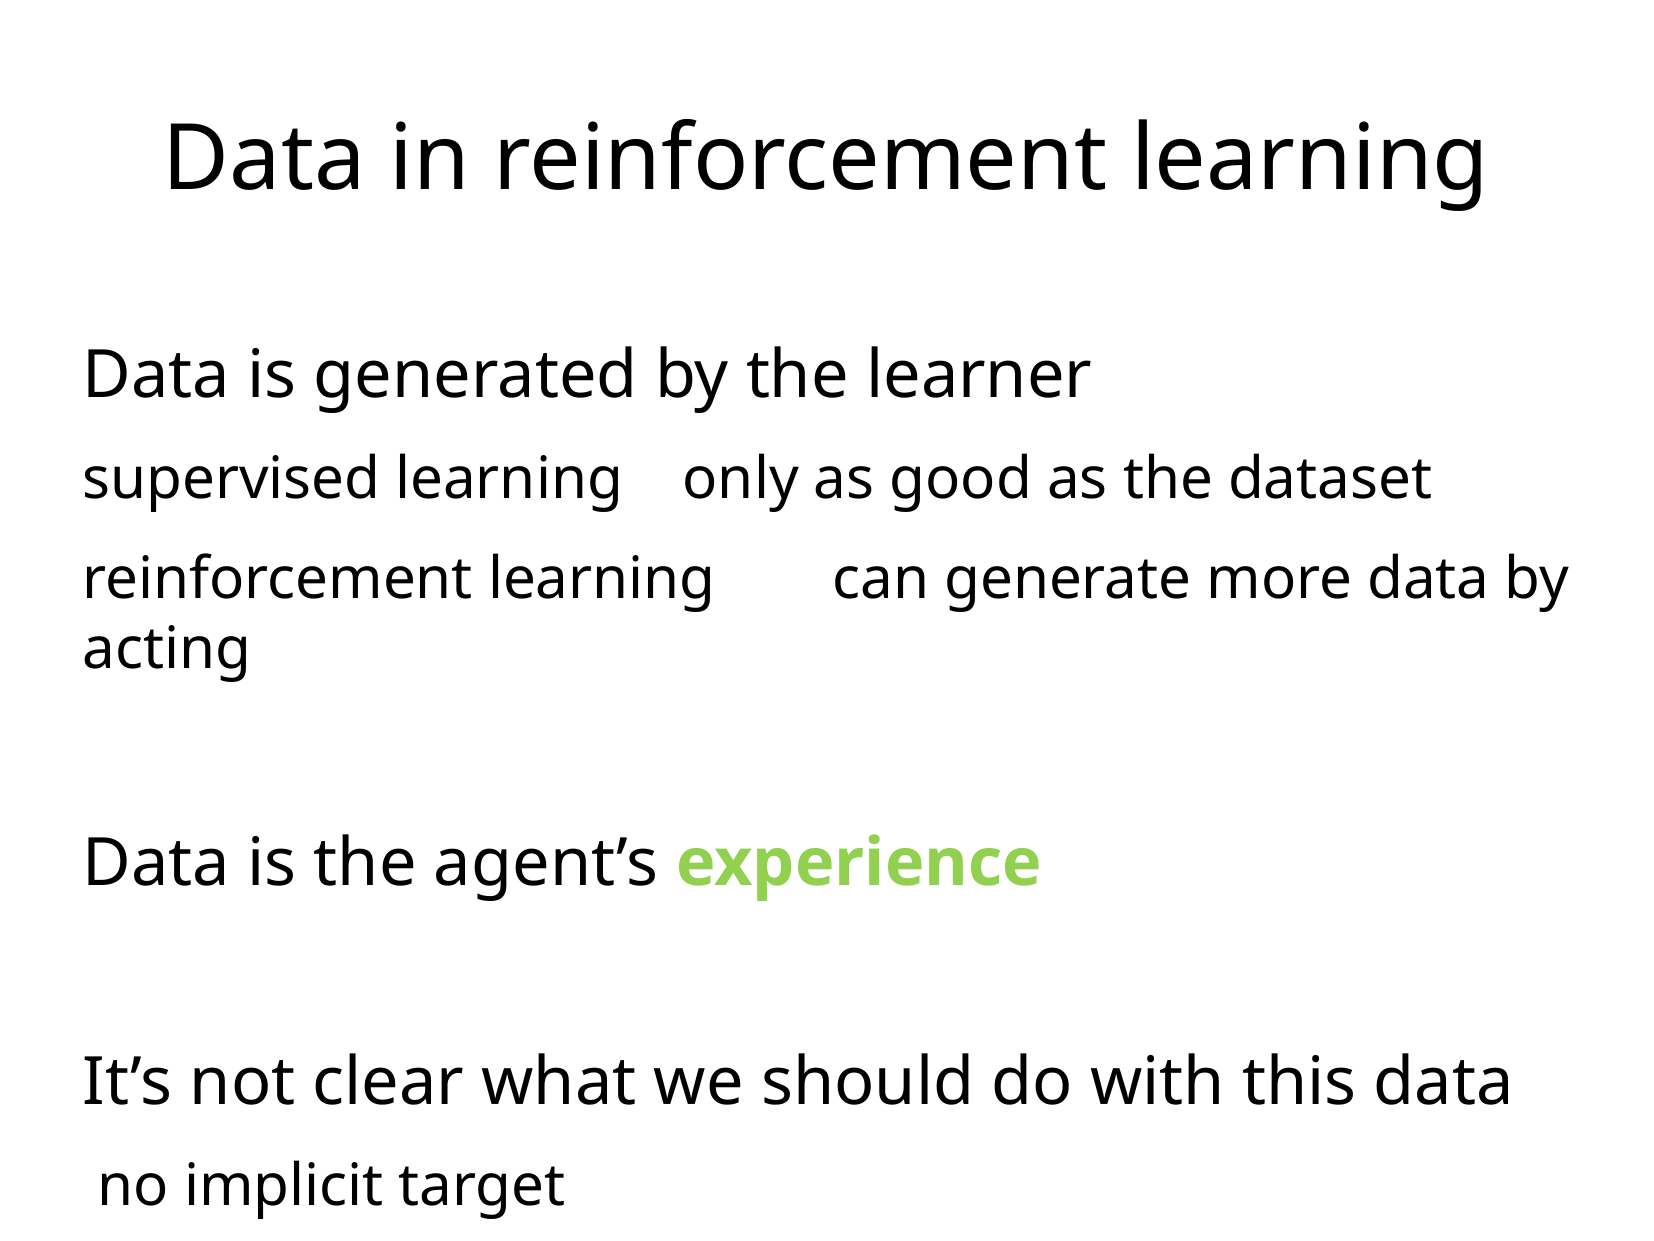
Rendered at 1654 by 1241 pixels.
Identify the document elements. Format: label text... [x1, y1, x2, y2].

title Data in reinforcement learning [82, 49, 1571, 257]
